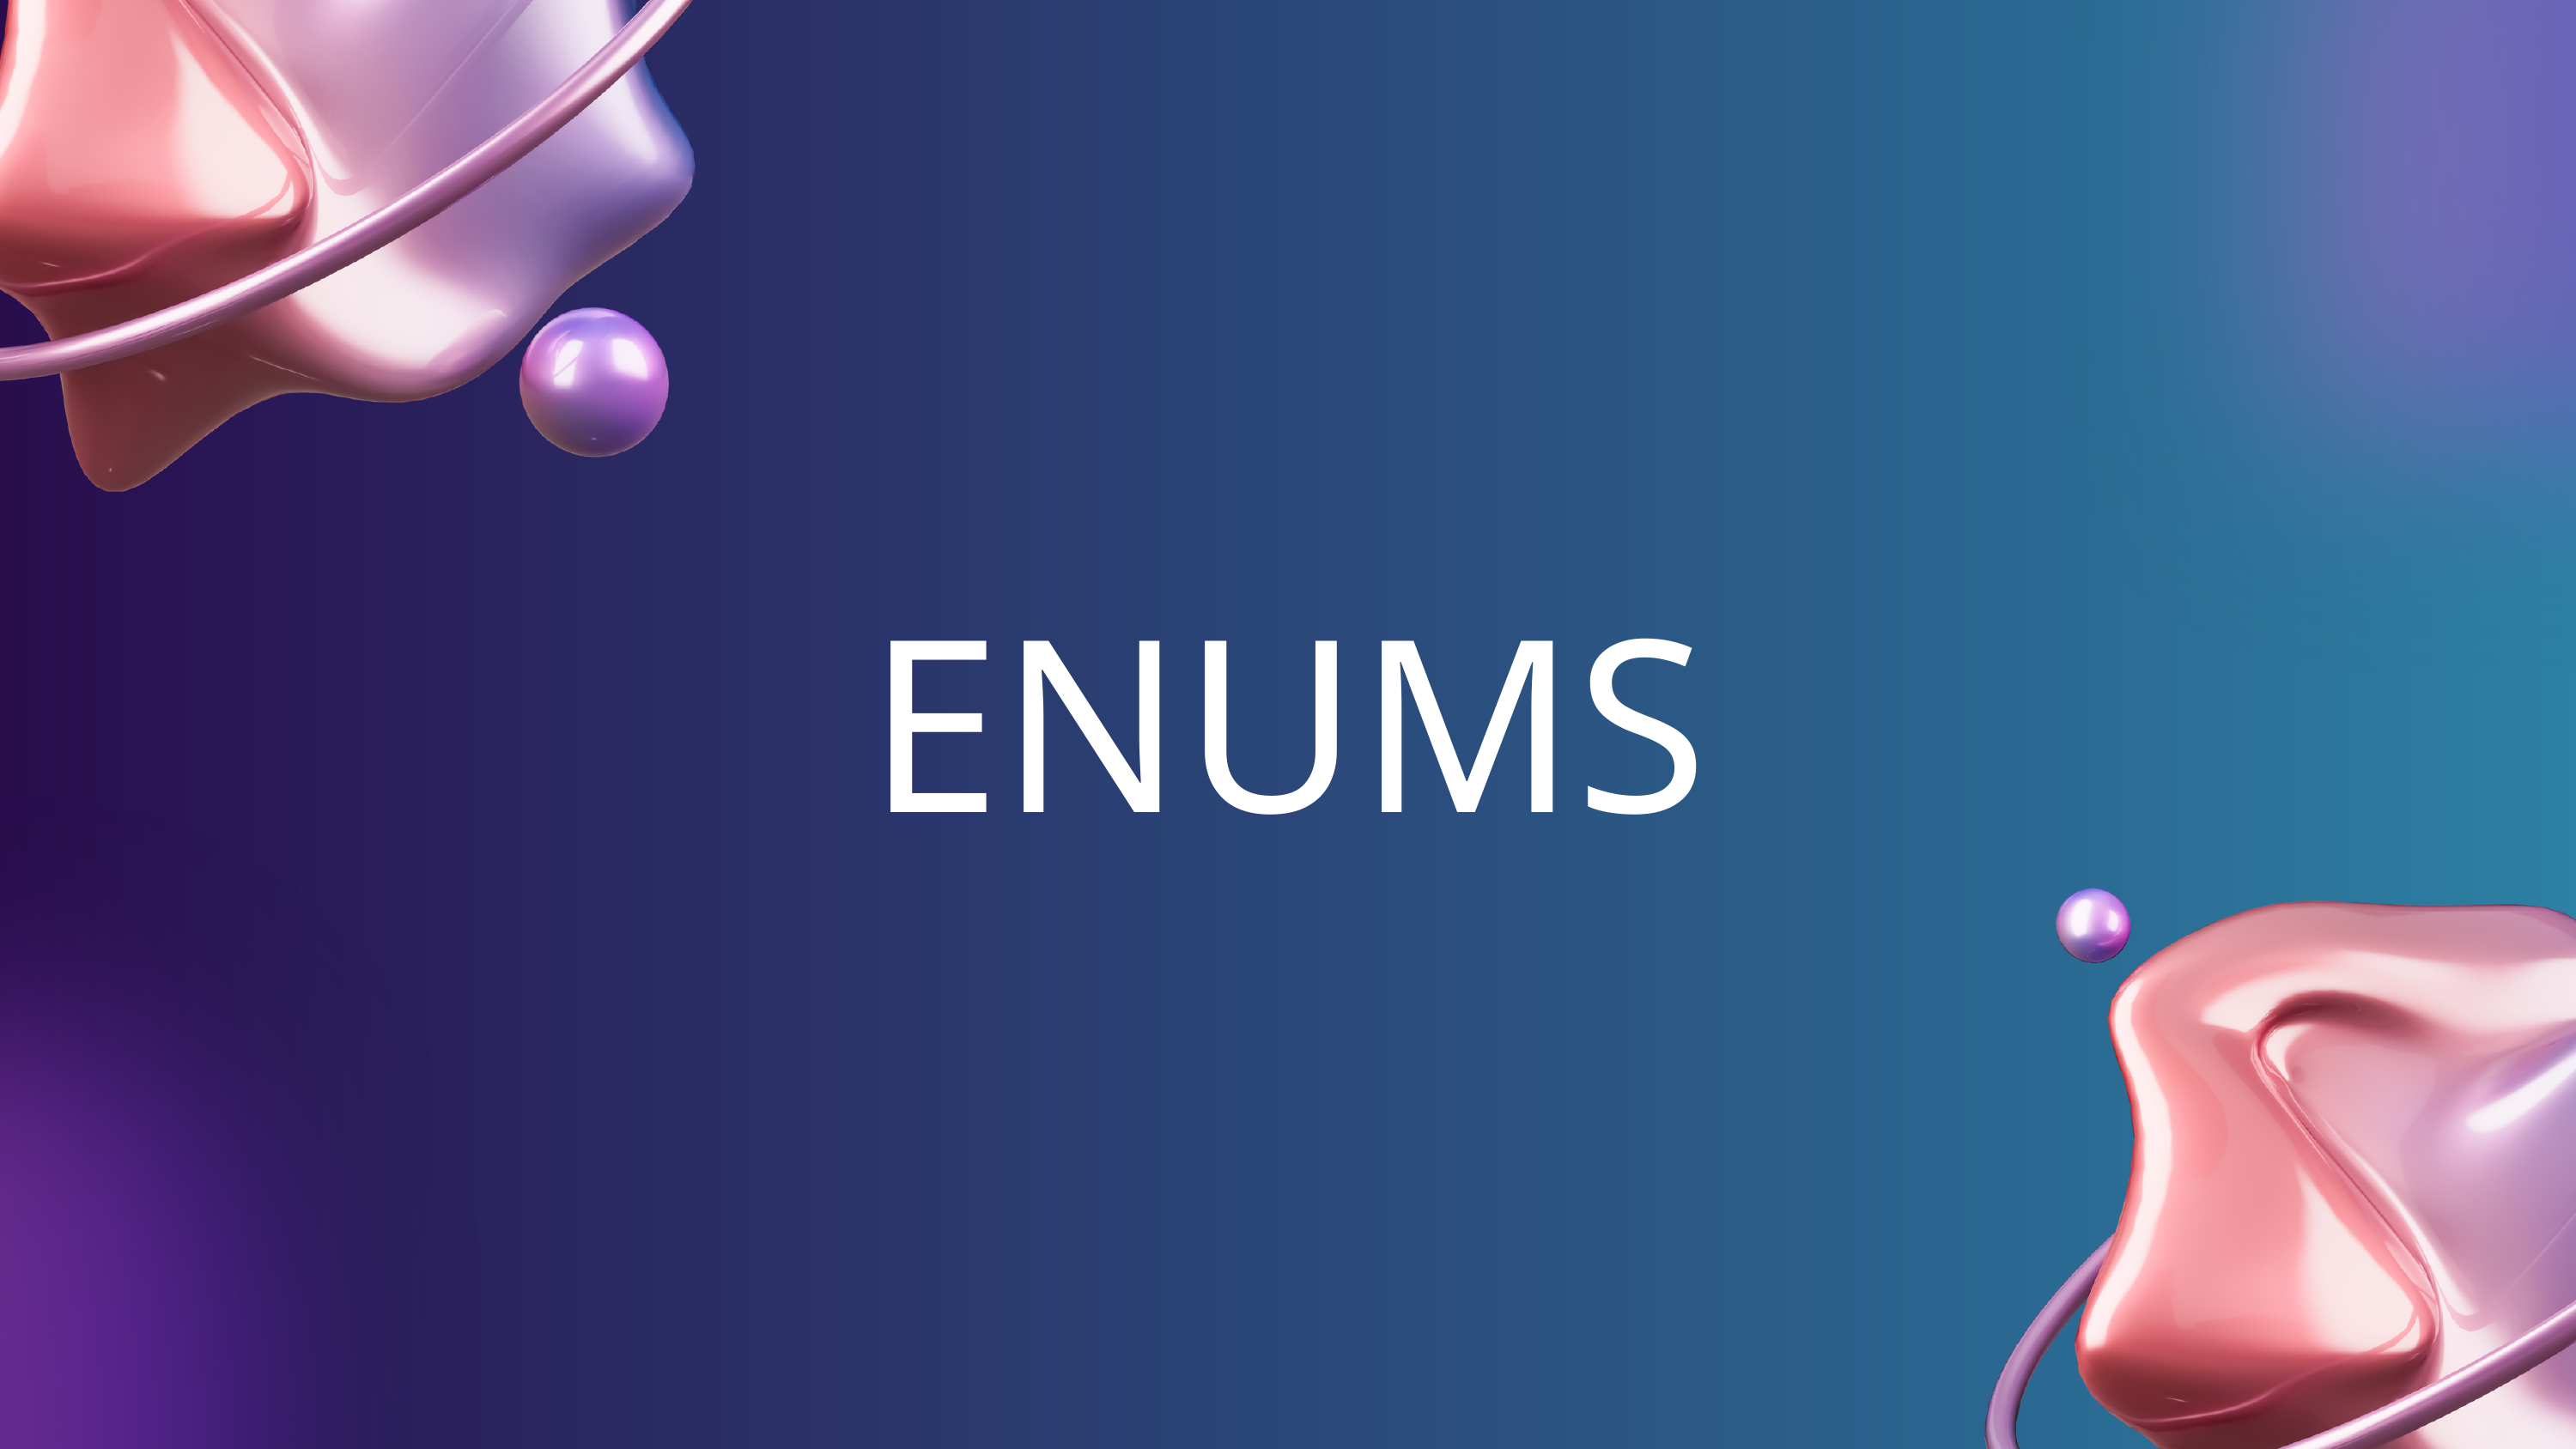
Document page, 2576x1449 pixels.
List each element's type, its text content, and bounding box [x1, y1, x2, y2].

text_box [0, 0, 752, 492]
text_box [0, 797, 483, 1449]
text_box [2058, 0, 2576, 668]
text_box [1984, 888, 2576, 1449]
text_box ENUMS [526, 639, 2050, 860]
